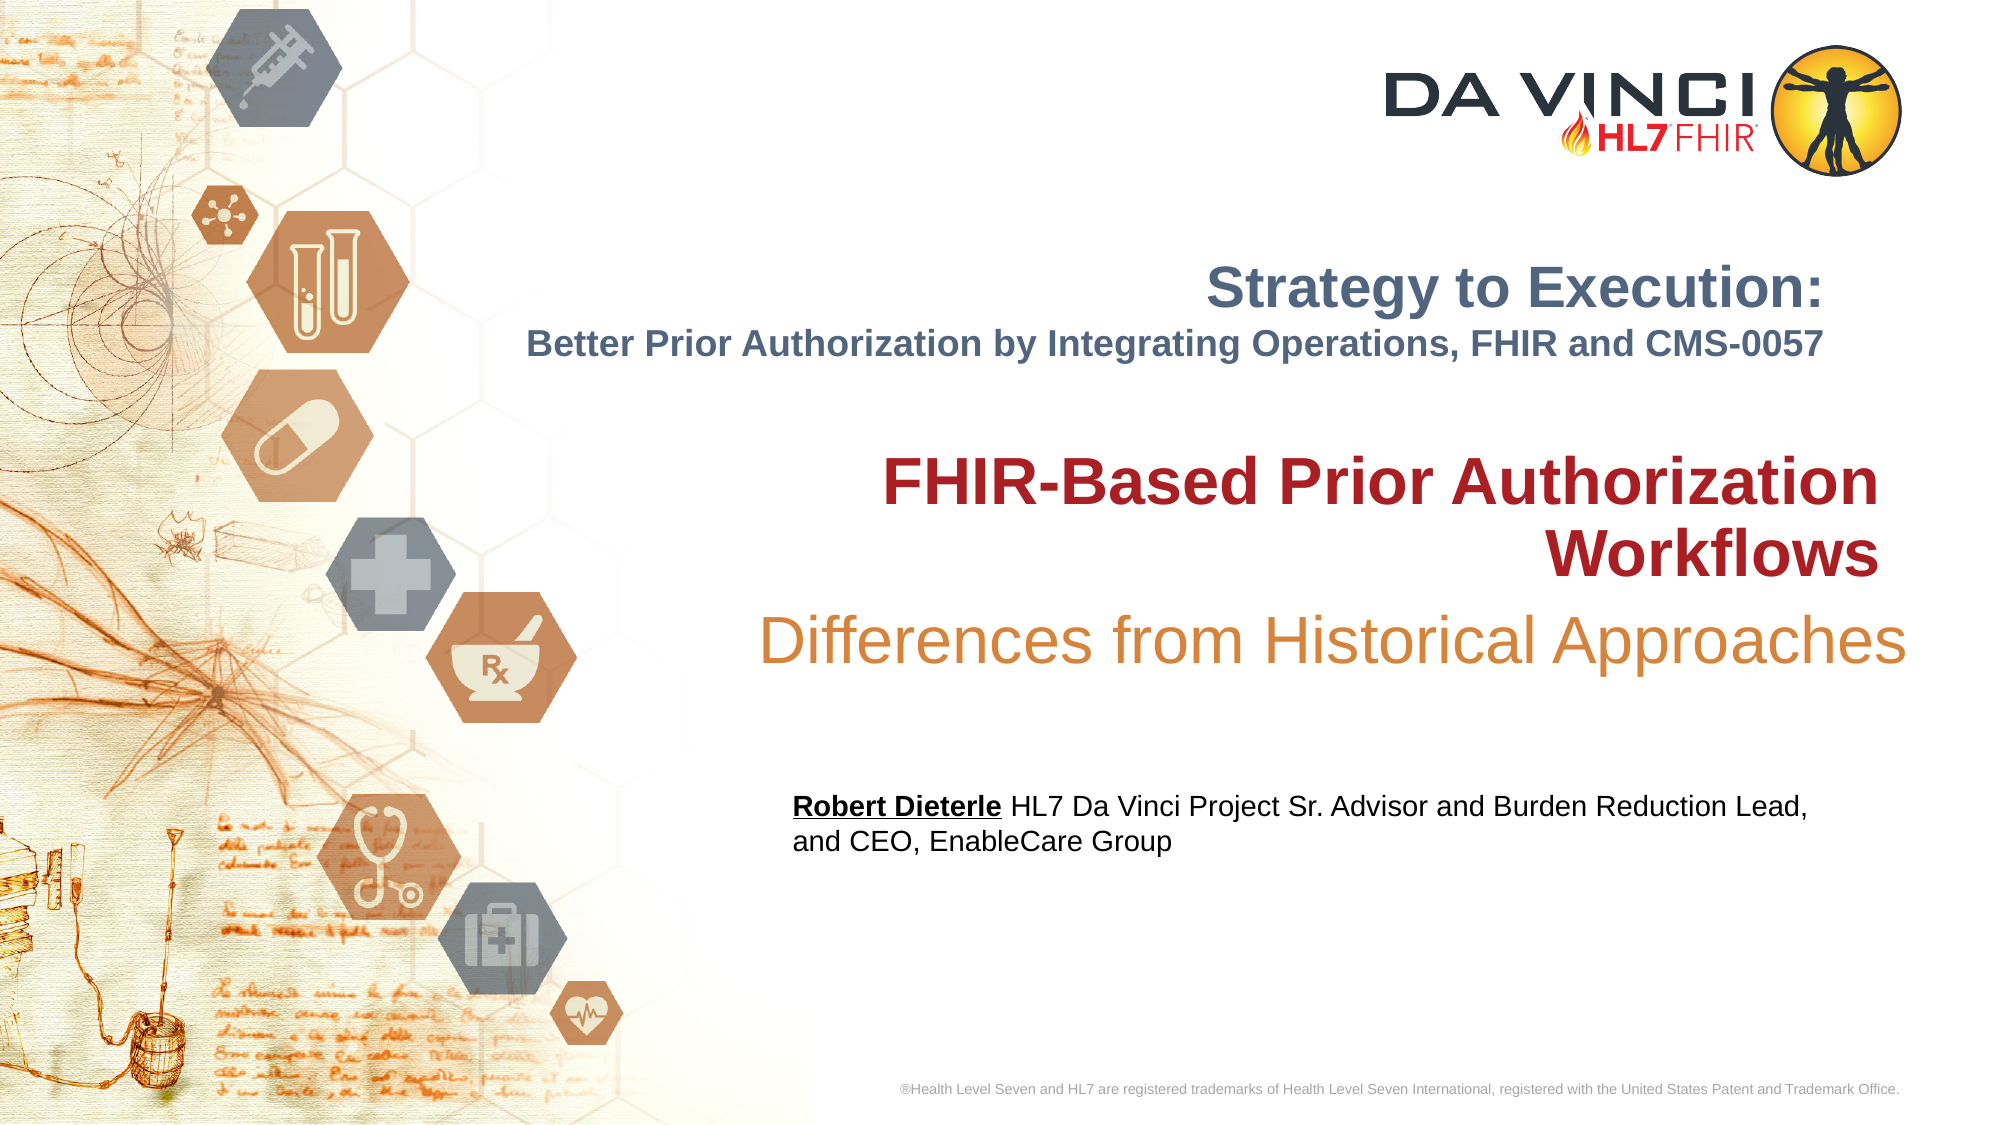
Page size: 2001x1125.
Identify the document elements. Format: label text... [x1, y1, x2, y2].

text_box Robert Dieterle HL7 Da Vinci Project Sr. Advisor and Burden Reduction Lead, and CEO, EnableCare Group [777, 779, 1847, 865]
title FHIR-Based Prior Authorization Workflows [585, 395, 1897, 598]
list Differences from Historical Approaches [688, 33, 1925, 686]
picture [0, 0, 810, 1125]
